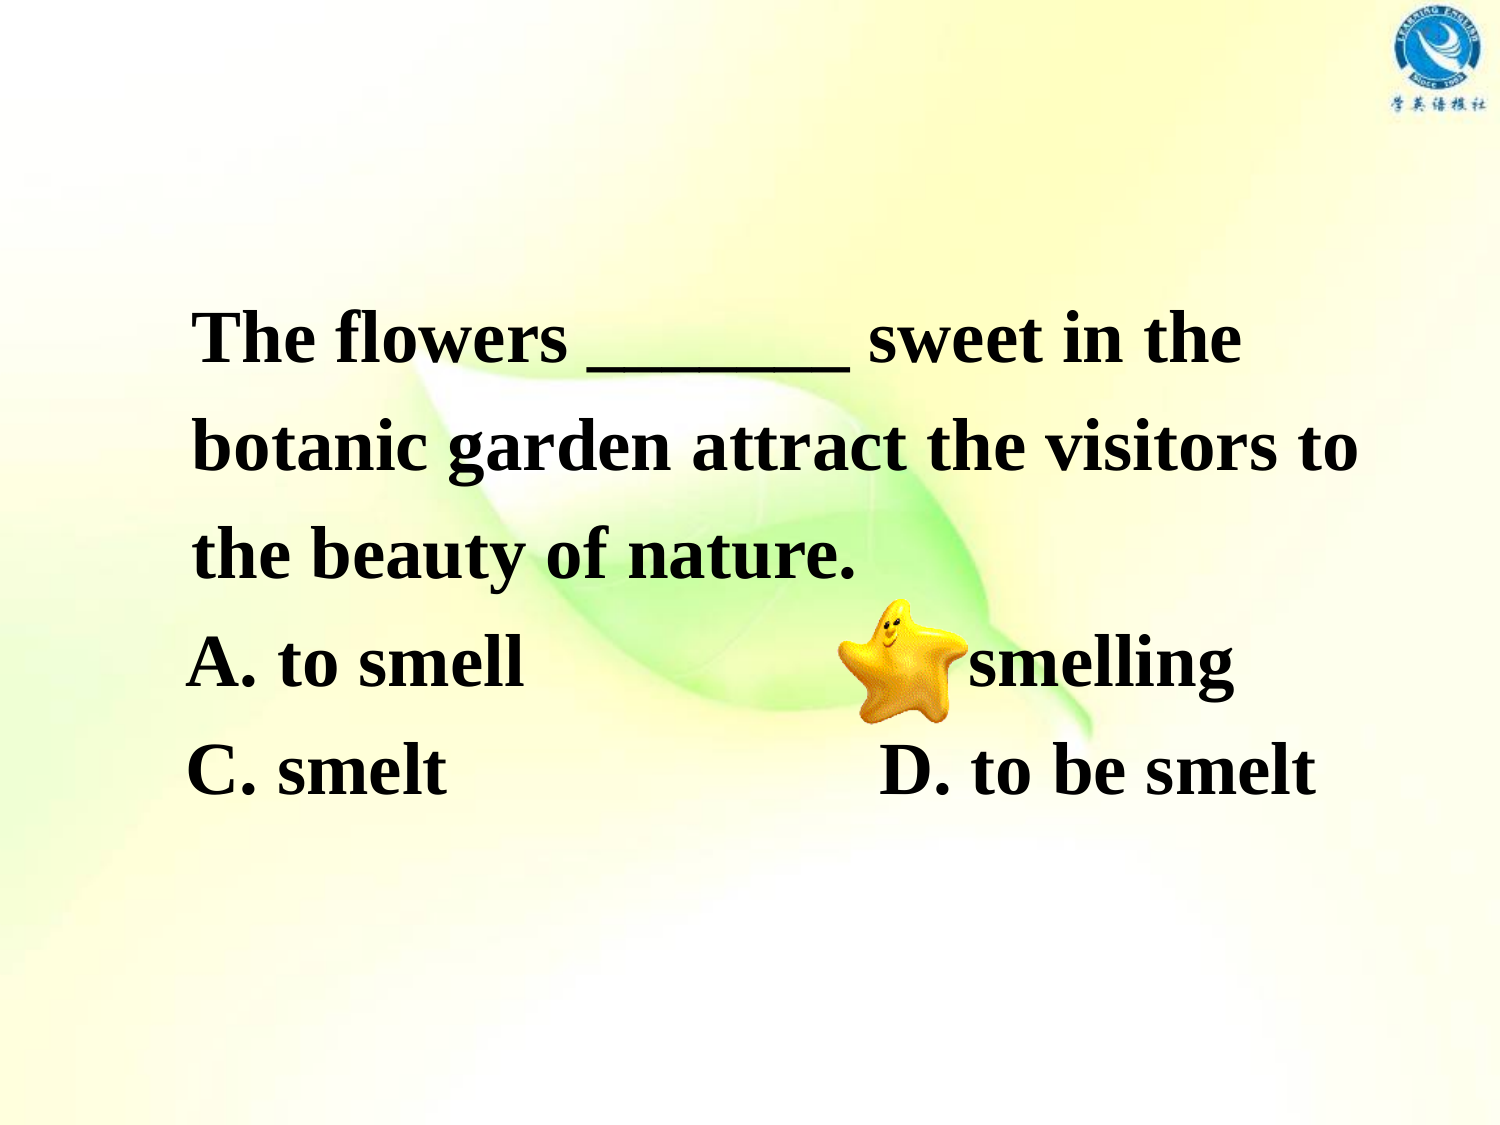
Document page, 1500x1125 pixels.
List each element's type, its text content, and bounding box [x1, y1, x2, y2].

picture [0, 0, 1500, 1125]
list The flowers _______ sweet in the botanic garden attract the visitors to the beauty of nature. A. to smell B. smelling C. smelt D. to be smelt [76, 262, 1427, 1005]
